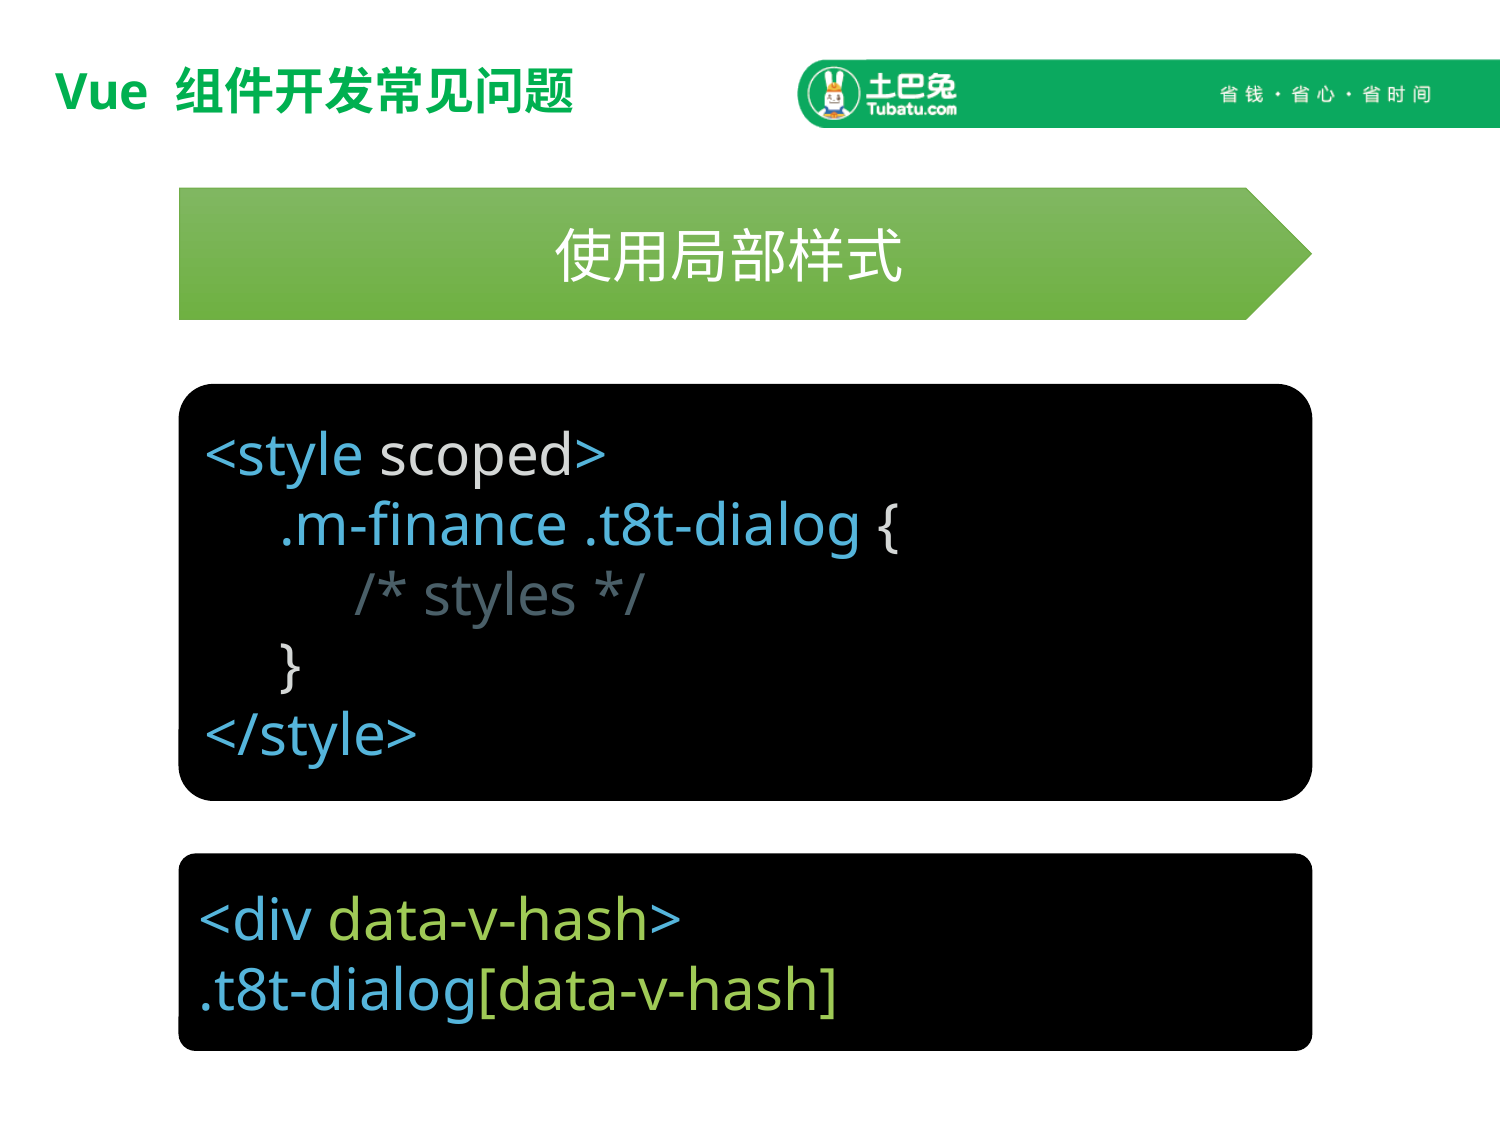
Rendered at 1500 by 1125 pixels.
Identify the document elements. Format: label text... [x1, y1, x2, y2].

text_box <style scoped> .m-finance .t8t-dialog { /* styles */ } </style> [178, 383, 1313, 801]
picture [797, 59, 1500, 128]
text_box <div data-v-hash> .t8t-dialog[data-v-hash] [178, 853, 1313, 1051]
title Vue 组件开发常见问题 [40, 50, 737, 136]
text_box 使用局部样式 [179, 187, 1313, 320]
